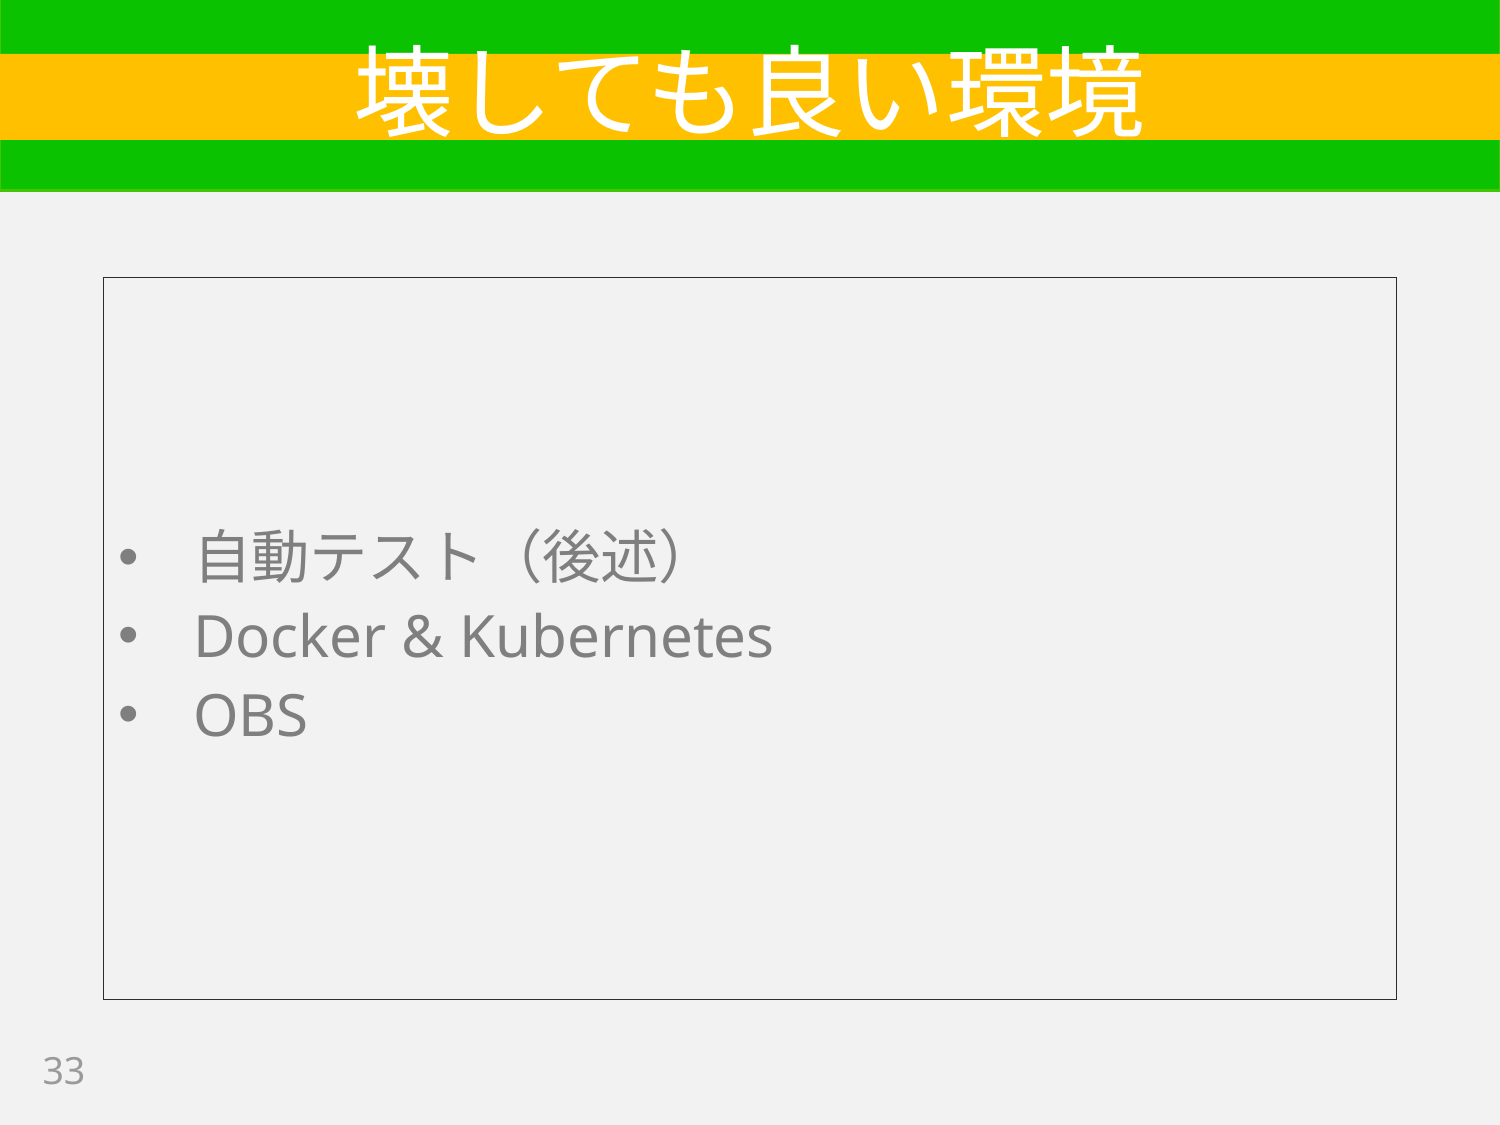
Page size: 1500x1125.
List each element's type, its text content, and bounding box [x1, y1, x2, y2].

title 壊しても良い環境 [0, 53, 1500, 140]
list 自動テスト（後述） Docker & Kubernetes OBS [103, 277, 1397, 1000]
slide_number 33 [27, 1042, 146, 1102]
